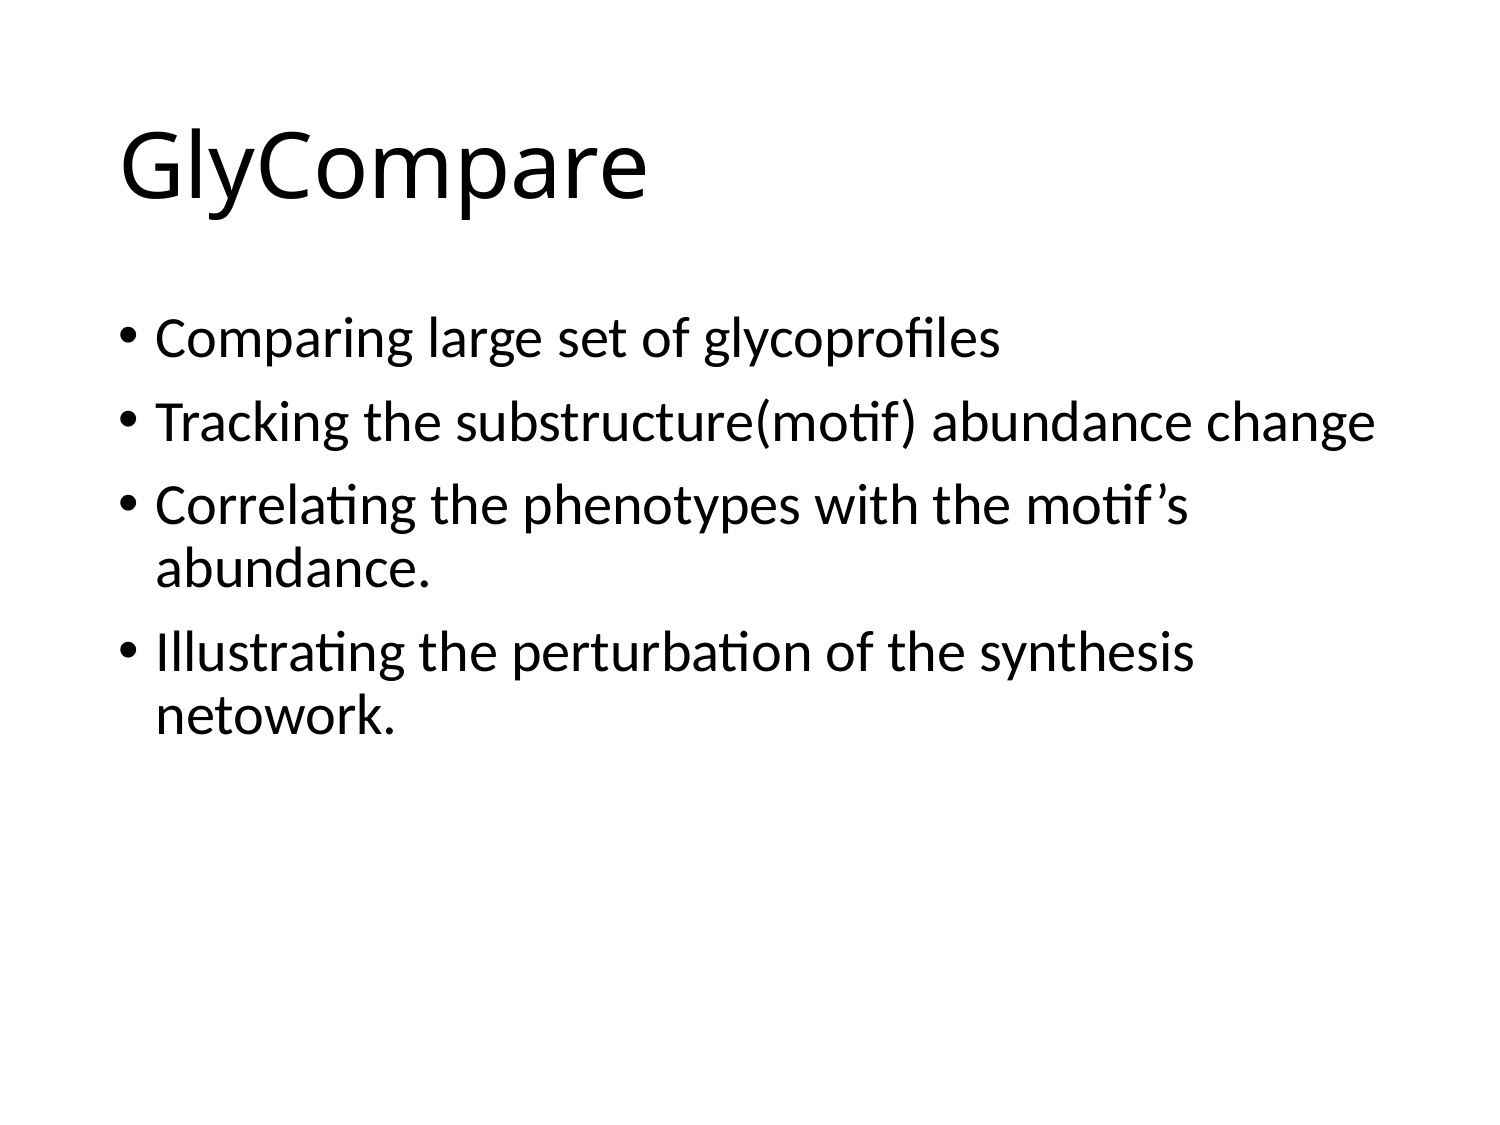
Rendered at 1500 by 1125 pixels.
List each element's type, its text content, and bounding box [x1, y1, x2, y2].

title GlyCompare [103, 59, 1397, 278]
list Comparing large set of glycoprofiles Tracking the substructure(motif) abundance change Correlating the phenotypes with the motif’s abundance. Illustrating the perturbation of the synthesis netowork. [103, 299, 1397, 1014]
